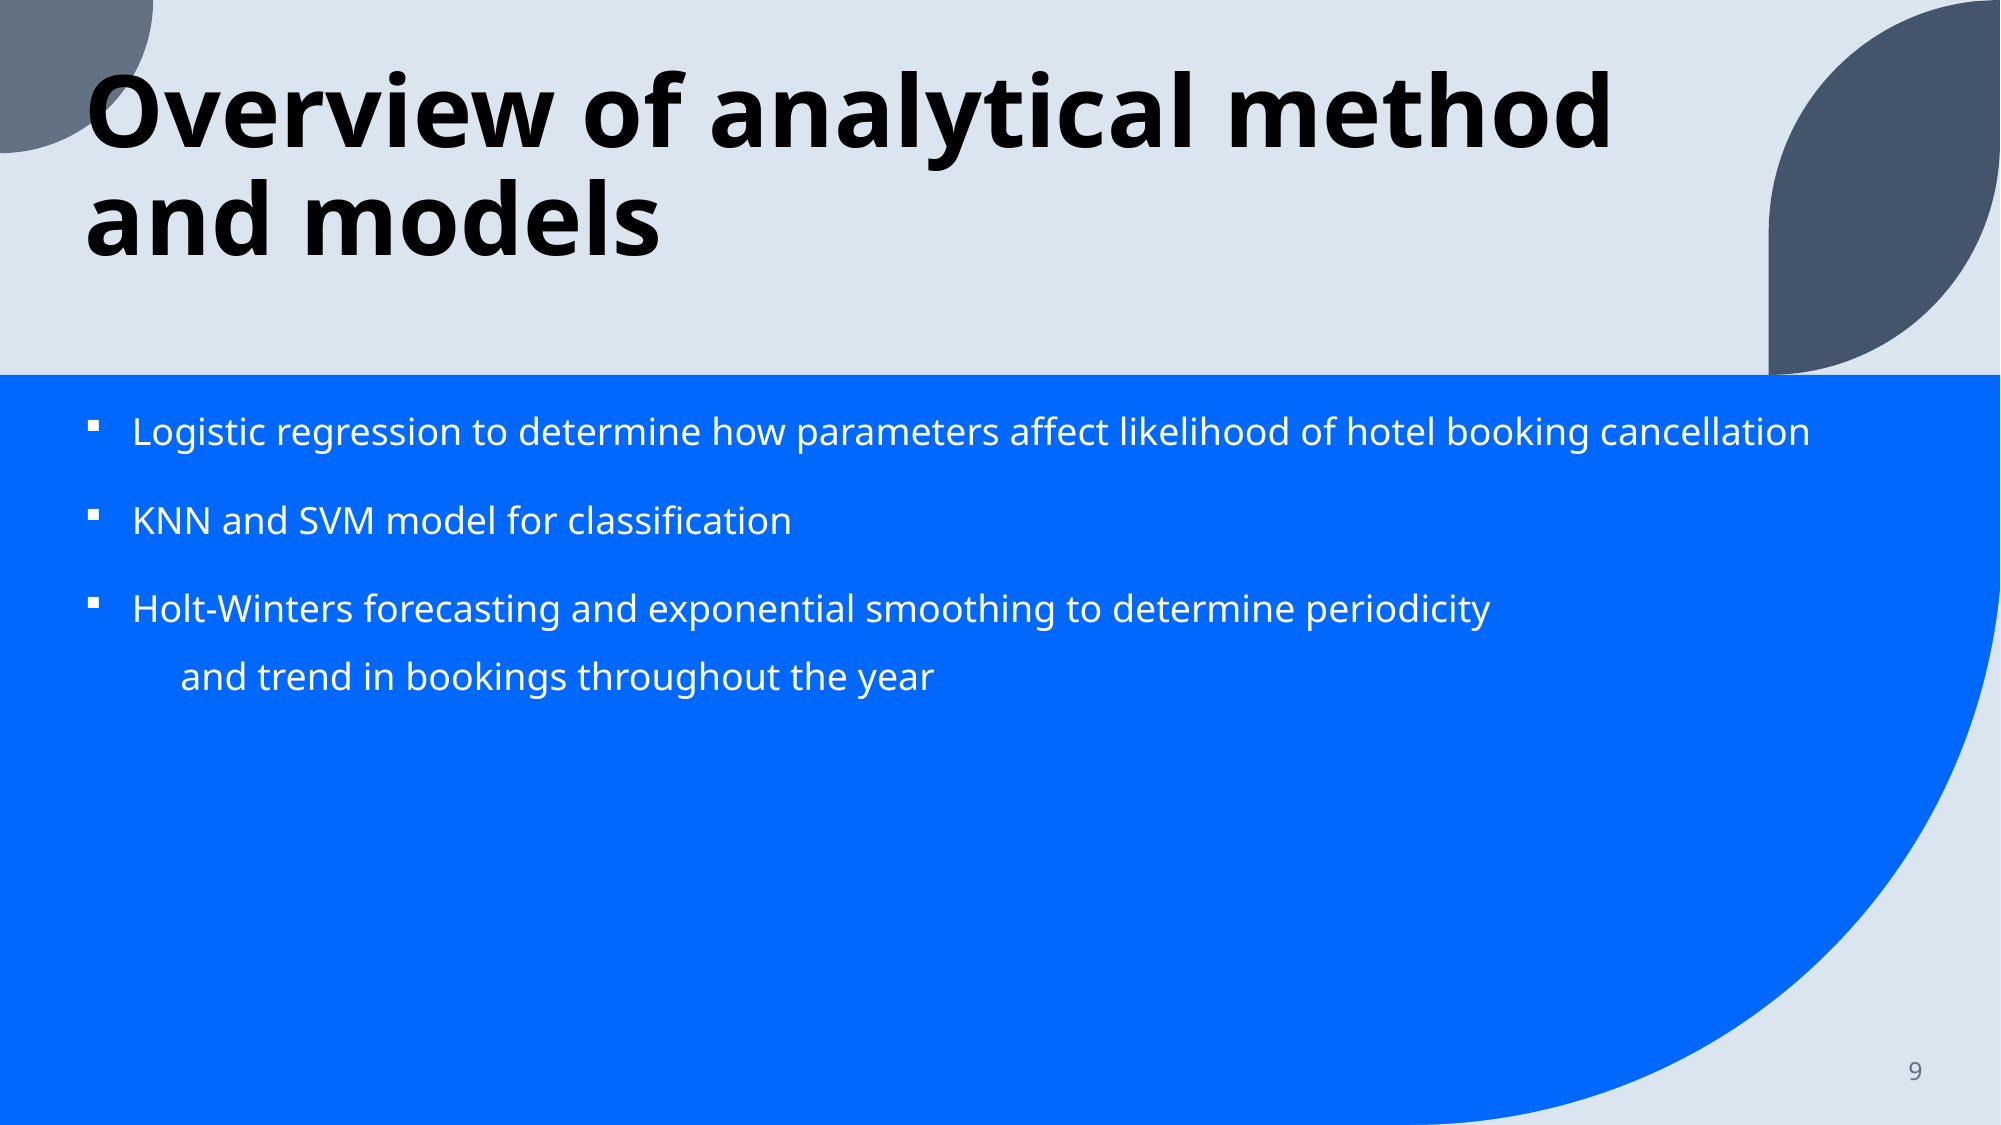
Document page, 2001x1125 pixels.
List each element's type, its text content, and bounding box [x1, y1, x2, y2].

list Logistic regression to determine how parameters affect likelihood of hotel booking cancellation KNN and SVM model for classification Holt-Winters forecasting and exponential smoothing to determine periodicity and trend in bookings throughout the year [70, 378, 1829, 943]
slide_number 9 [1674, 1042, 1938, 1103]
title Overview of analytical method and models [70, 66, 1675, 285]
